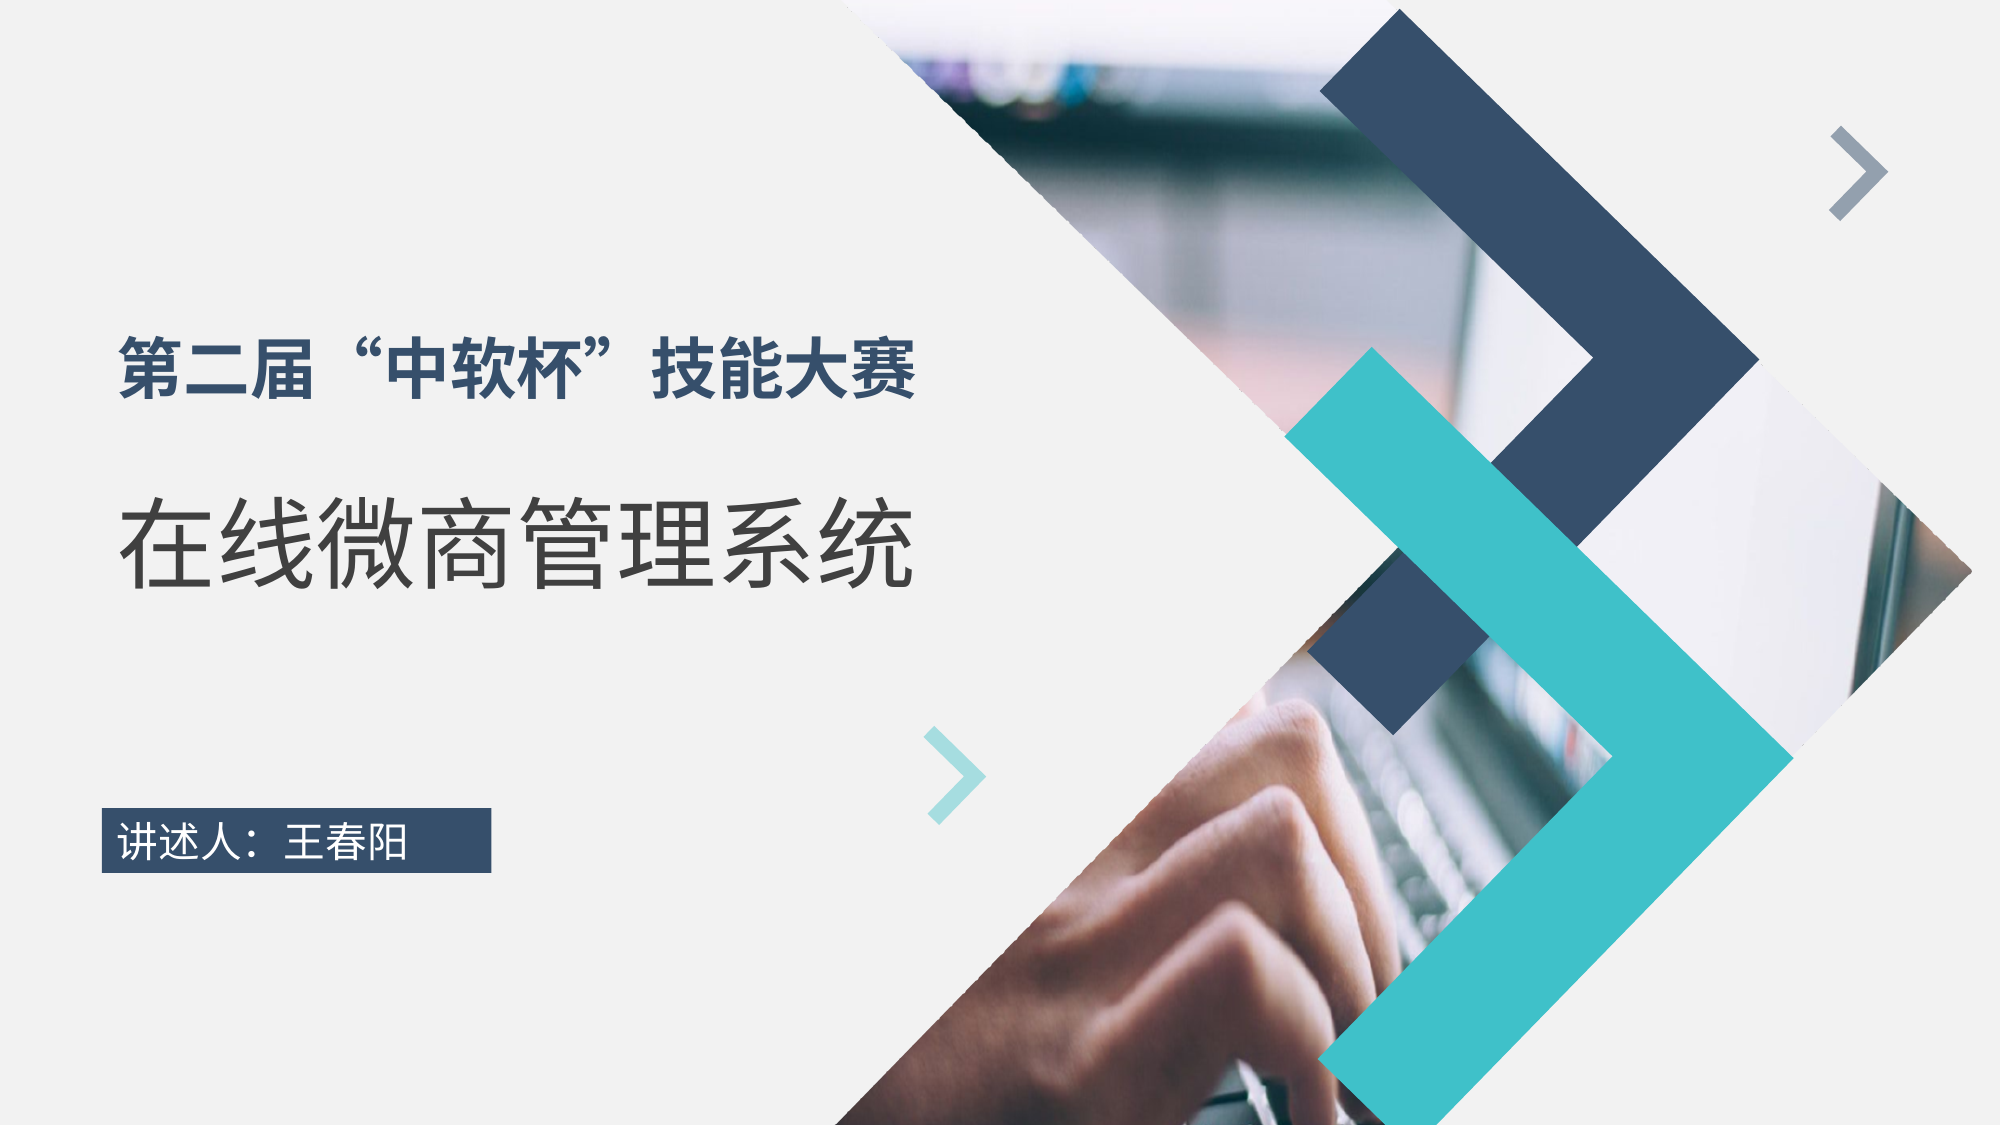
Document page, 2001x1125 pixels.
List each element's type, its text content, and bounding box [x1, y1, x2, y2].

picture [784, 0, 2000, 1125]
text_box 在线微商管理系统 [101, 474, 784, 609]
text_box 第二届“中软杯”技能大赛 [101, 319, 784, 414]
text_box 讲述人：王春阳 [101, 808, 492, 873]
